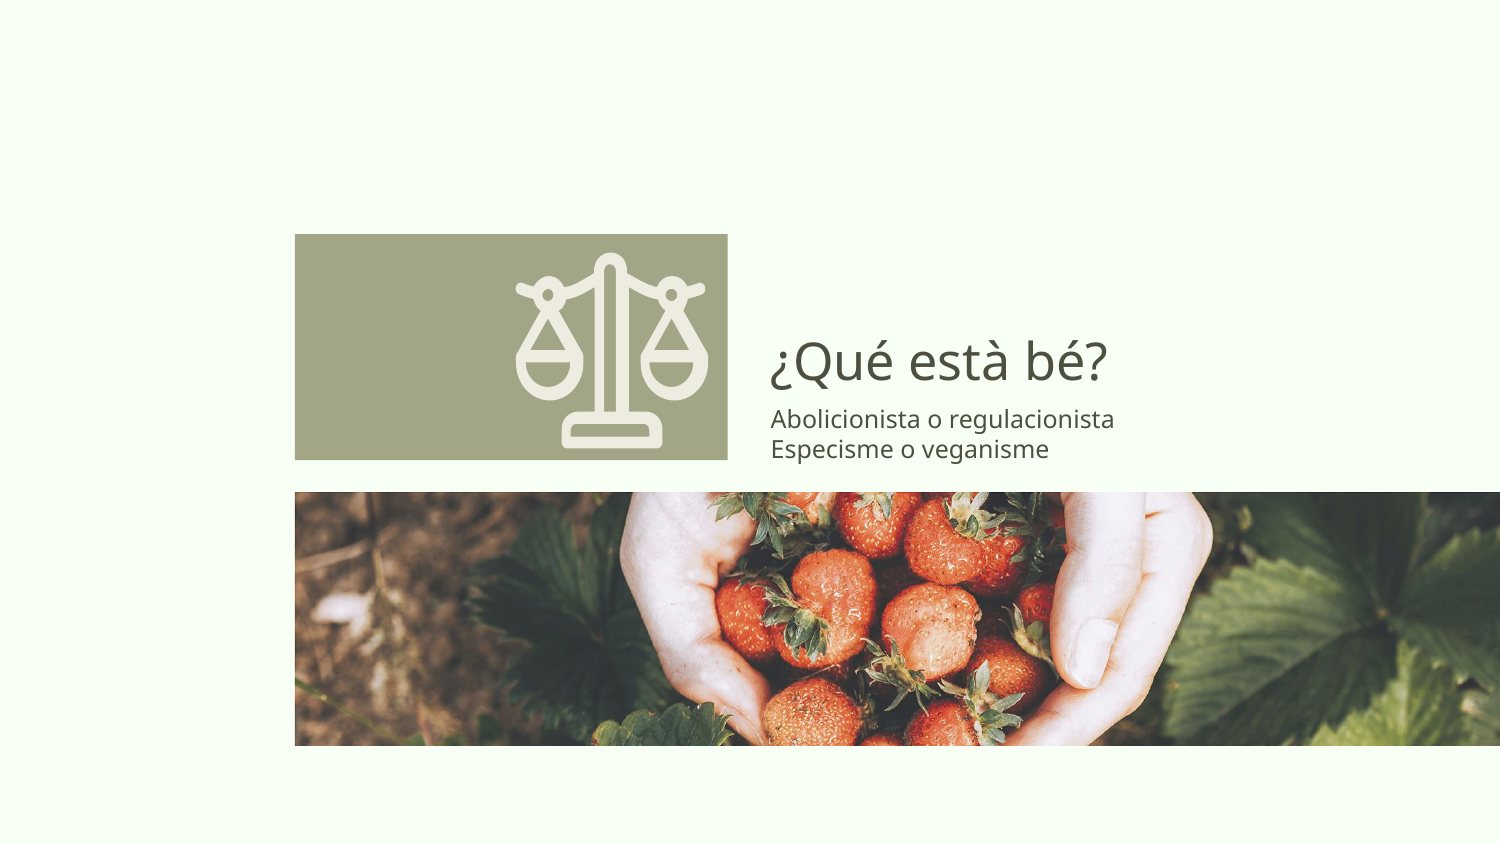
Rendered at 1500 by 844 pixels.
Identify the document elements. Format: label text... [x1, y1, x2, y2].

text_box [515, 252, 709, 449]
picture [294, 492, 1500, 747]
subtitle Abolicionista o regulacionista Especisme o veganisme [770, 403, 1171, 463]
title ¿Qué està bé? [770, 289, 1500, 391]
